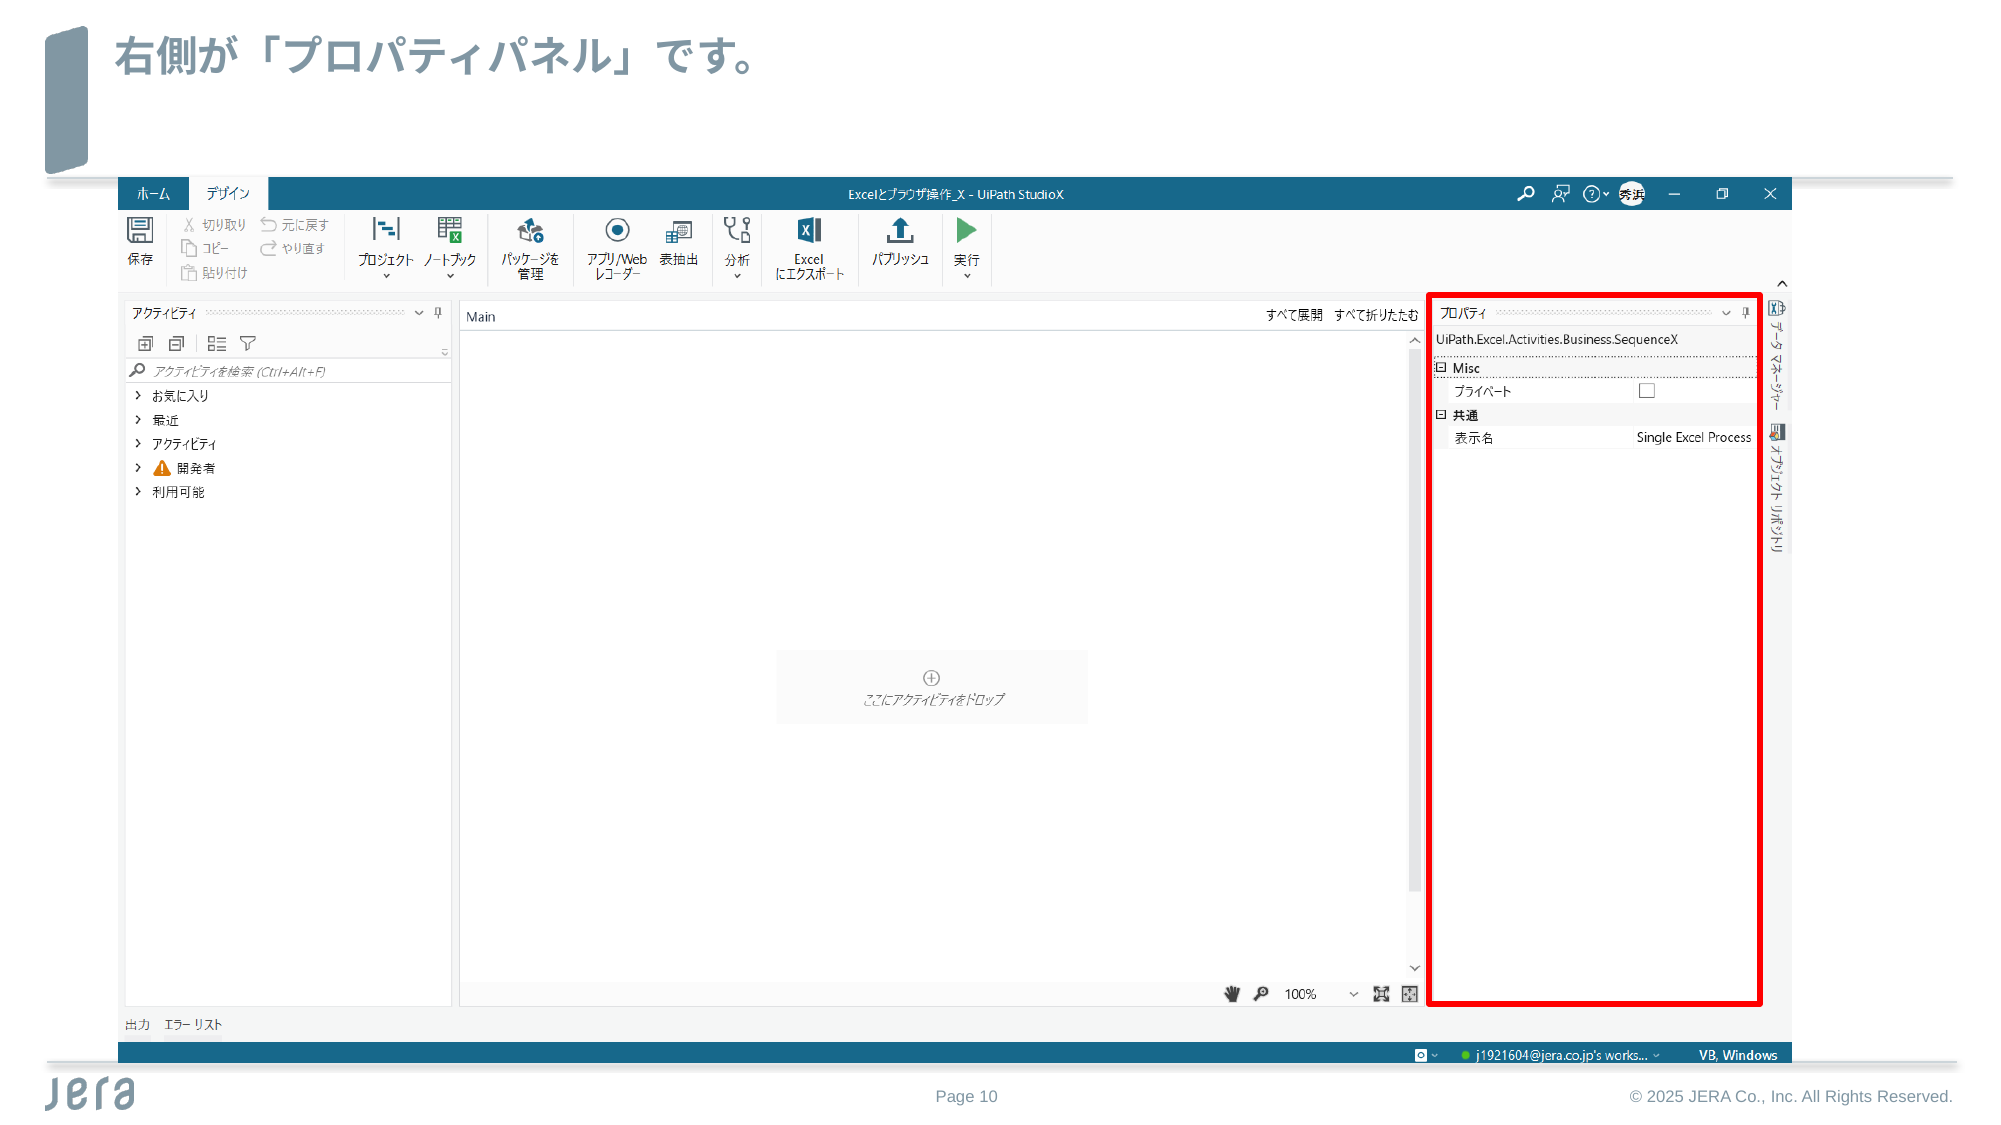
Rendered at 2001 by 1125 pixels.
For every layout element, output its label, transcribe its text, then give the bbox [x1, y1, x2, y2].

picture [45, 26, 88, 174]
picture [45, 1076, 134, 1111]
title 右側が「プロパティパネル」です。 [114, 29, 1955, 148]
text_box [117, 176, 1793, 1064]
